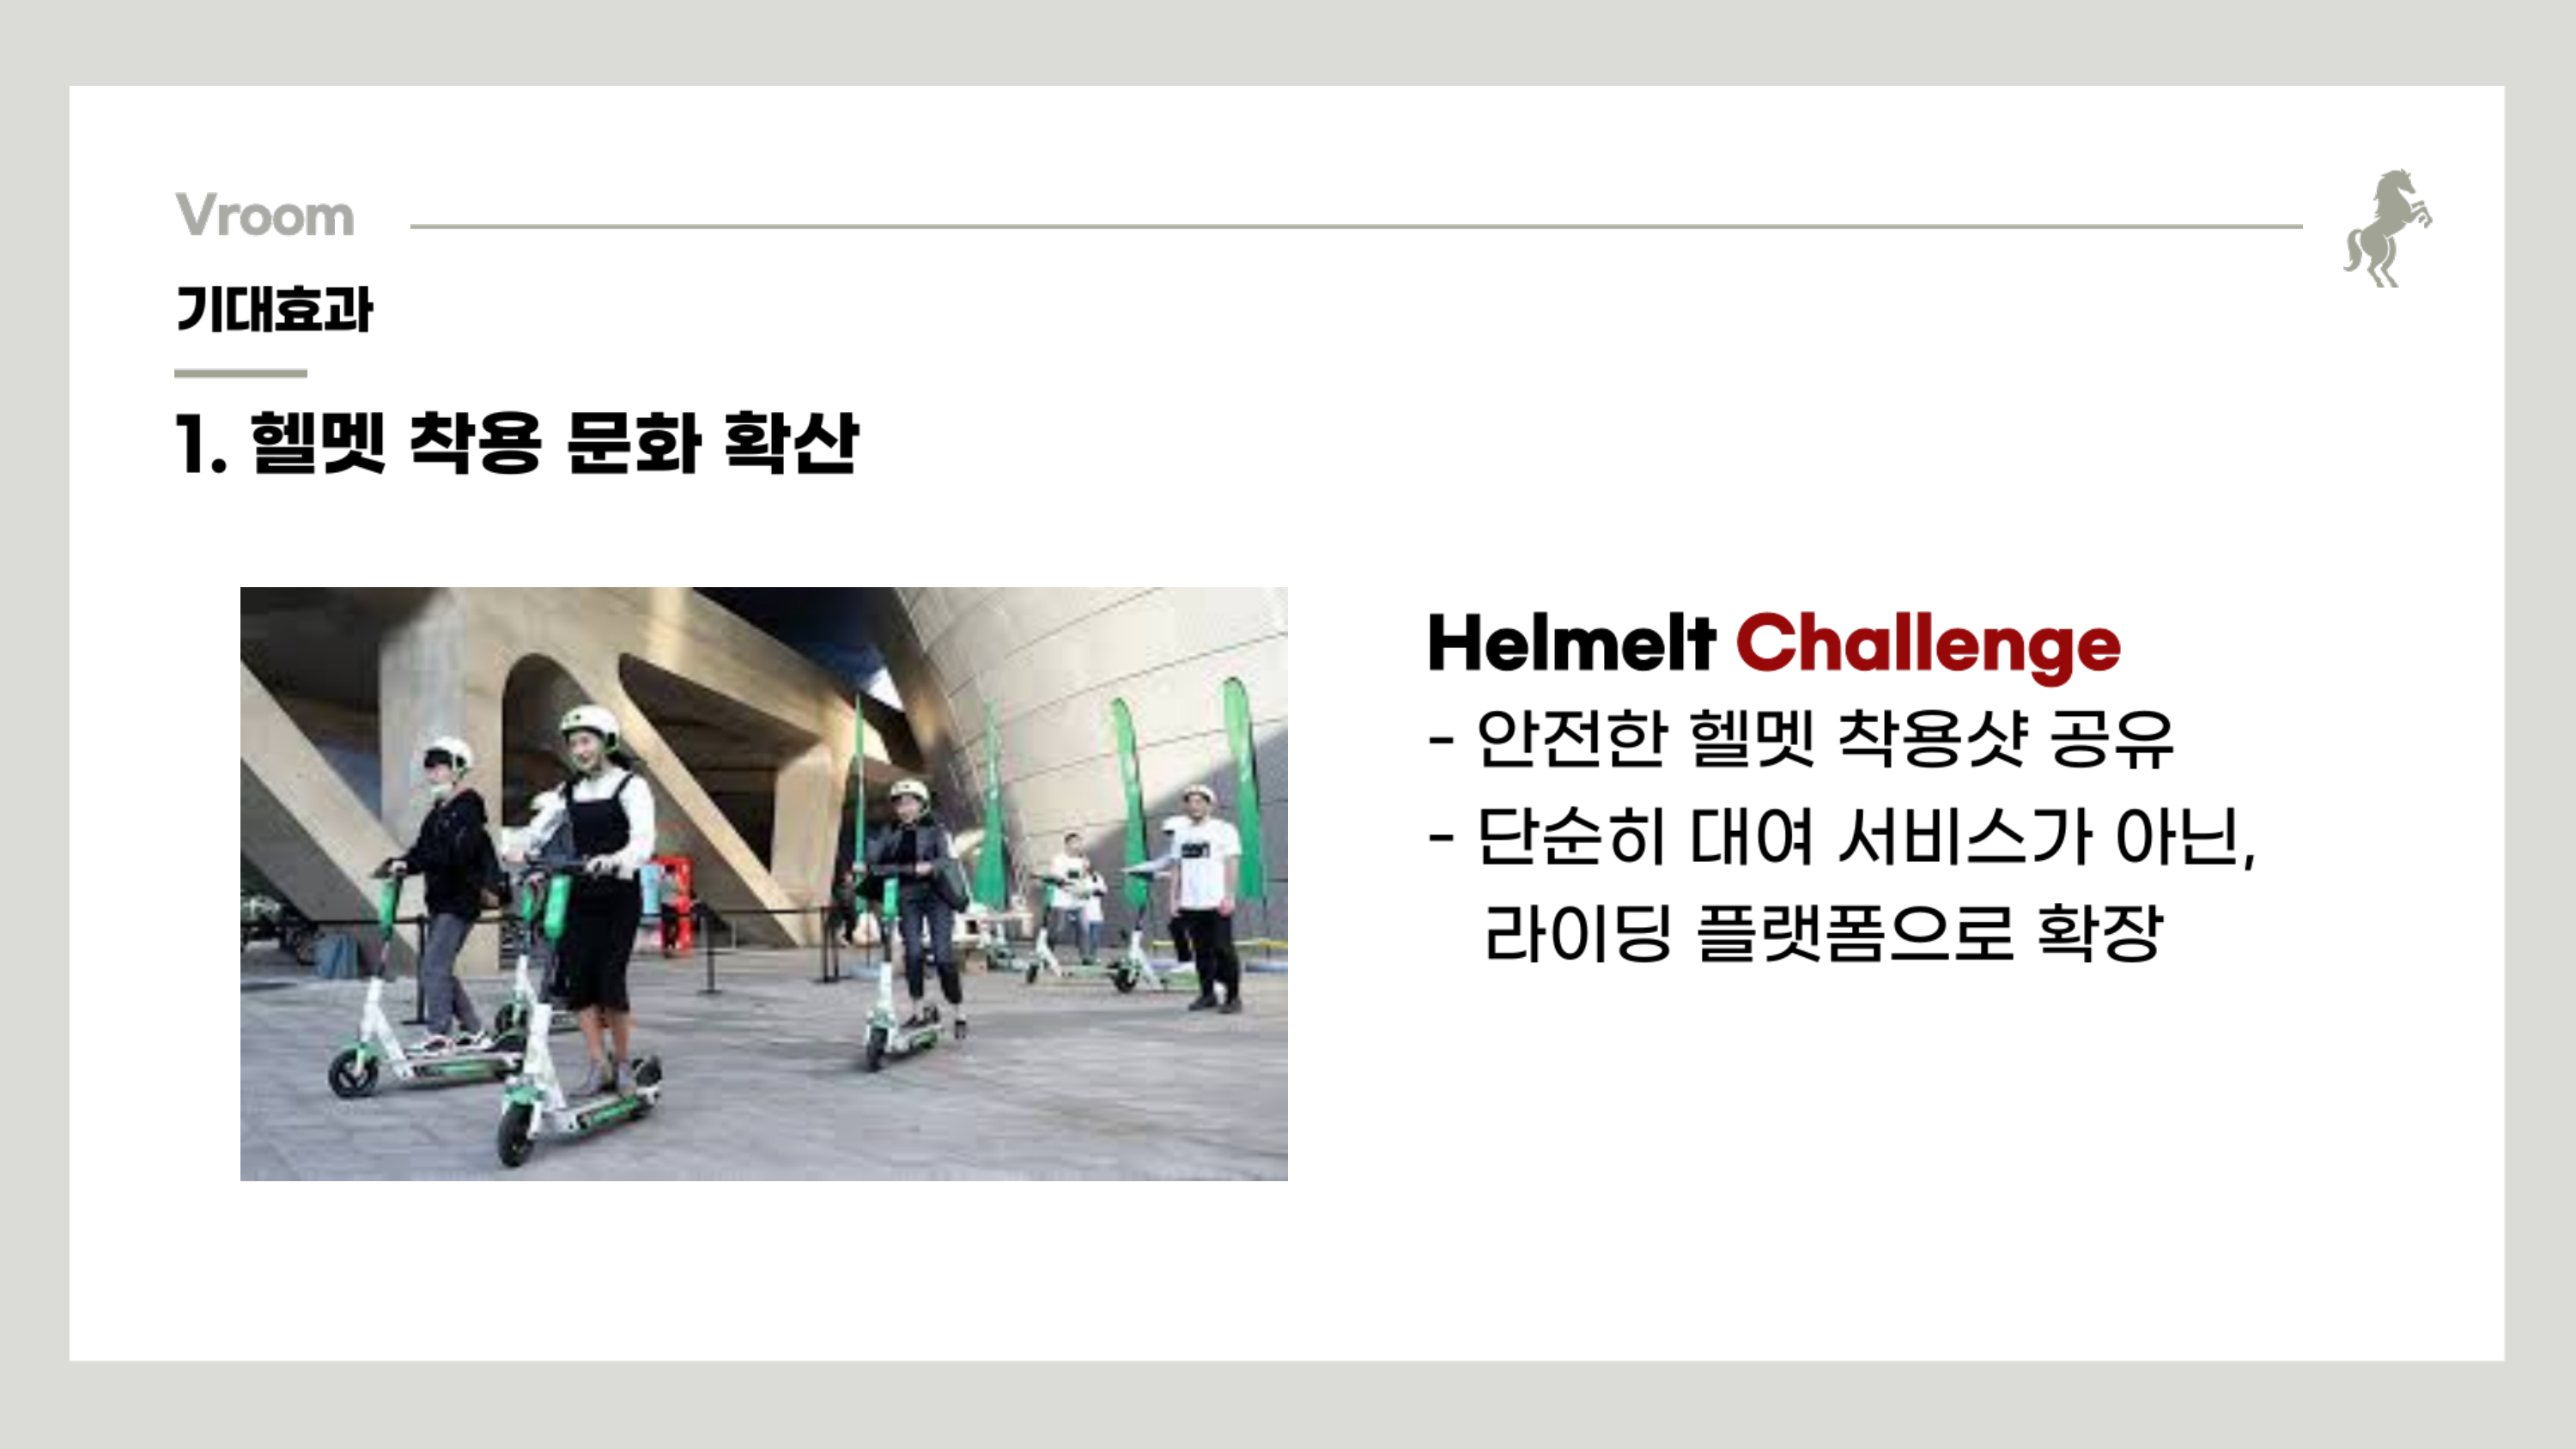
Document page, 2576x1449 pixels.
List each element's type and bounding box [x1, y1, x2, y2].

text_box [174, 366, 307, 377]
text_box [70, 86, 2506, 1362]
text_box [240, 587, 1288, 1182]
picture [167, 259, 399, 359]
picture [164, 378, 895, 509]
text_box [410, 221, 2304, 233]
picture [166, 177, 374, 258]
picture [1416, 577, 2288, 995]
text_box [2343, 167, 2433, 288]
